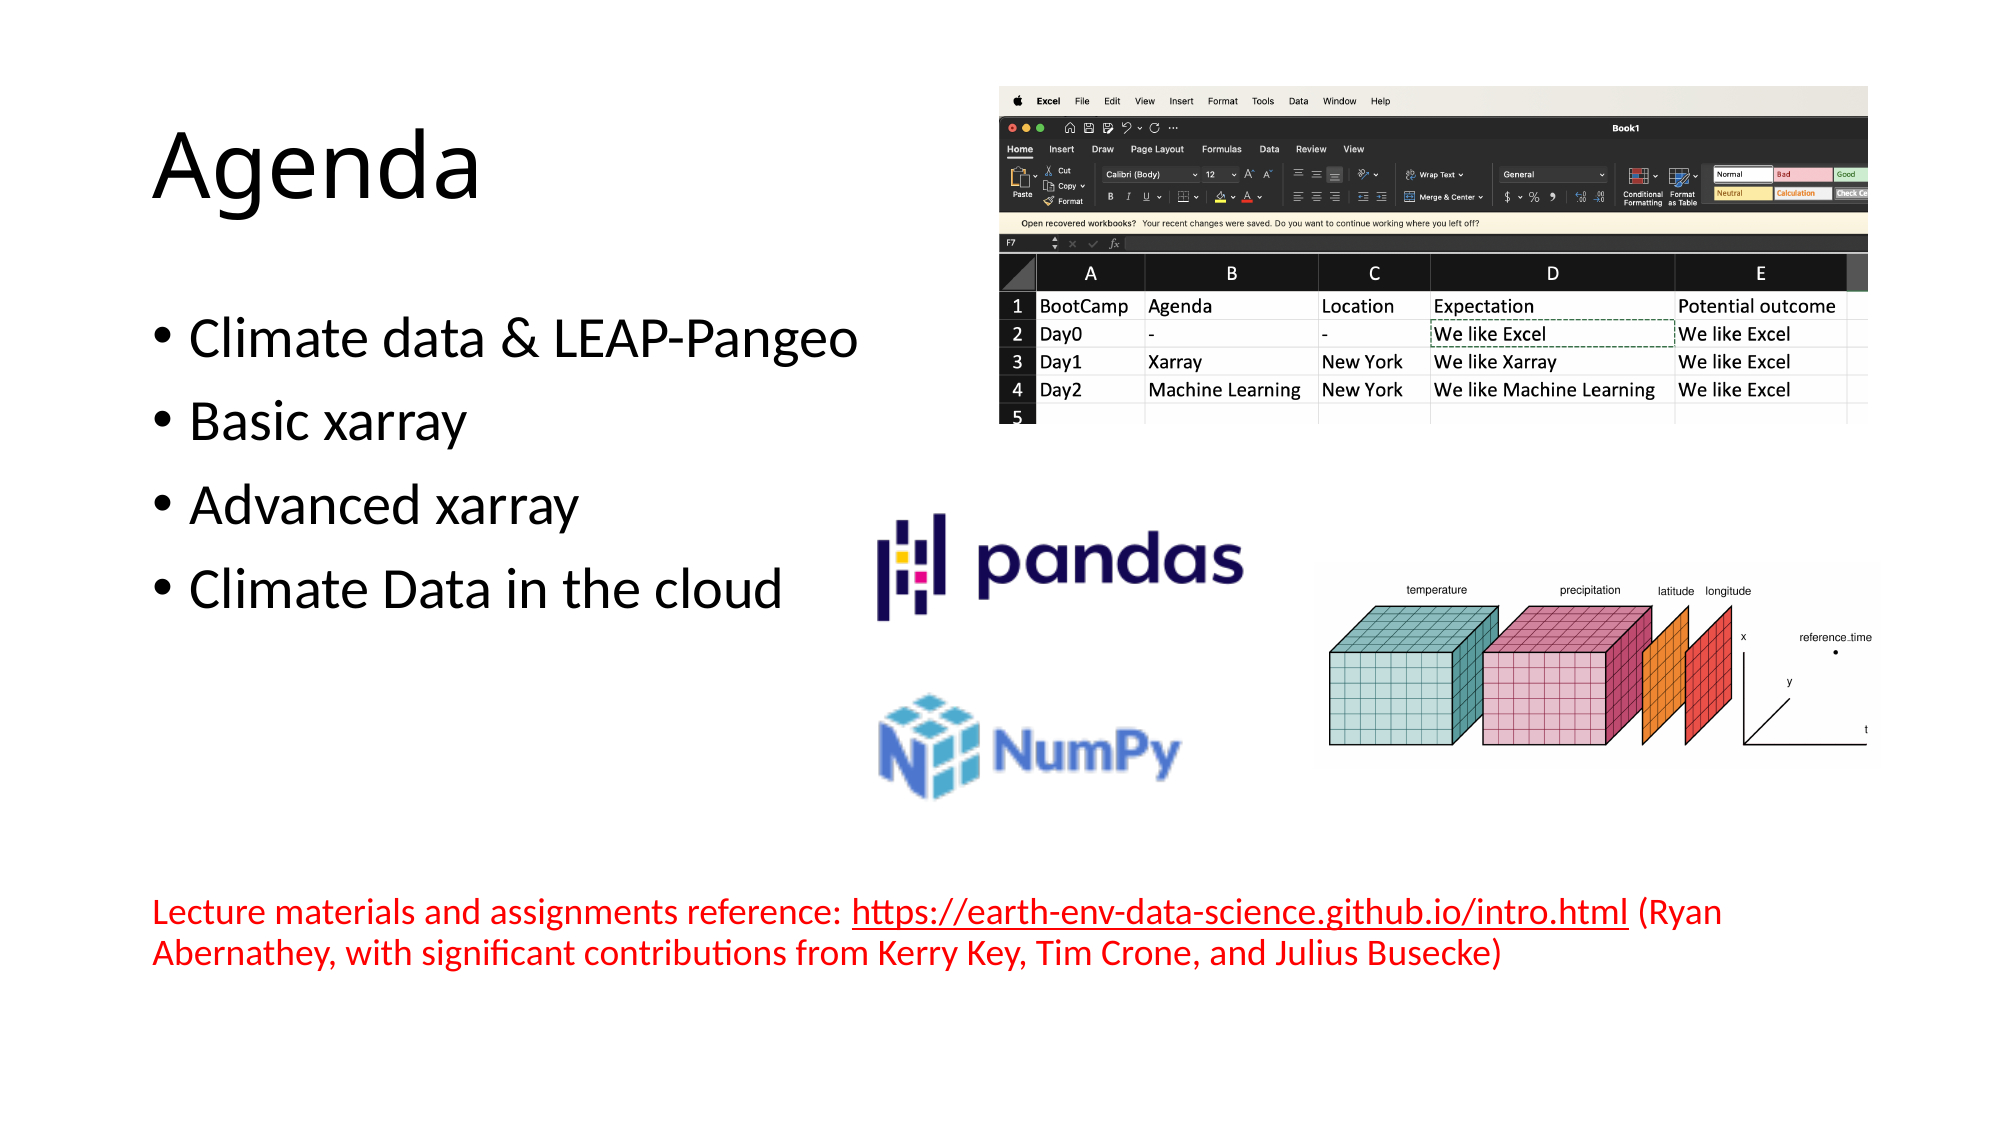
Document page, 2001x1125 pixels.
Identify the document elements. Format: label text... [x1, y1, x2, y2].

picture [999, 86, 1868, 424]
picture [1314, 562, 1881, 769]
list Climate data & LEAP-Pangeo Basic xarray Advanced xarray Climate Data in the cloud Lecture materials and assignments reference: https://earth-env-data-science.github.io/intro.html (Ryan Abernathey, with significant contributions from Kerry Key, Tim Crone, and Julius Busecke) [137, 299, 1863, 1014]
picture [860, 671, 1203, 825]
picture [860, 487, 1261, 649]
title Agenda [137, 59, 1863, 278]
